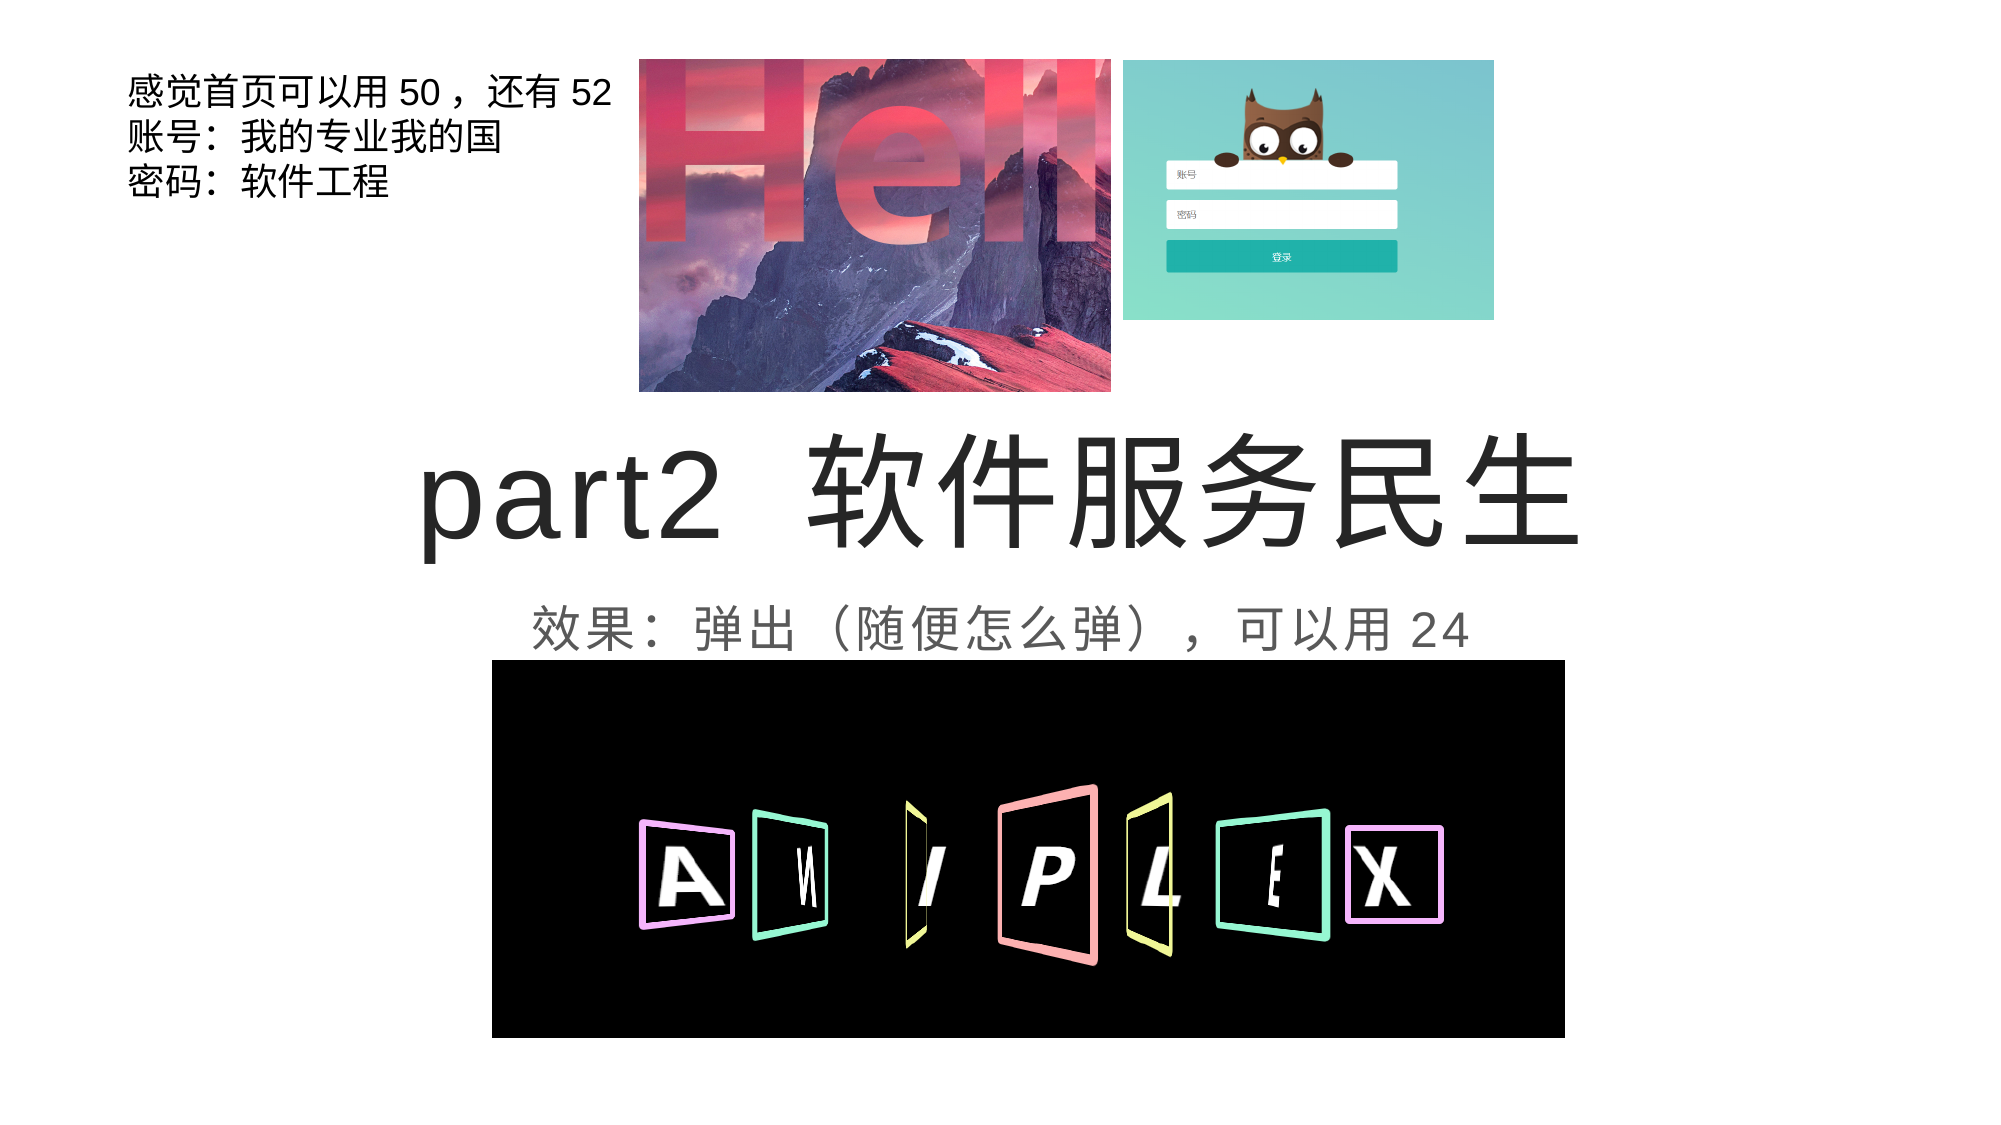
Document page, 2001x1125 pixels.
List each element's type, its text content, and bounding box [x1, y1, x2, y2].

picture [1122, 59, 1495, 321]
title part2 软件服务民生 [196, 149, 1805, 572]
picture [638, 59, 1112, 393]
subtitle 效果：弹出（随便怎么弹），可以用24 [196, 584, 1805, 826]
text_box 感觉首页可以用50，还有52 账号：我的专业我的国 密码：软件工程 [112, 60, 638, 211]
picture [491, 660, 1566, 1039]
